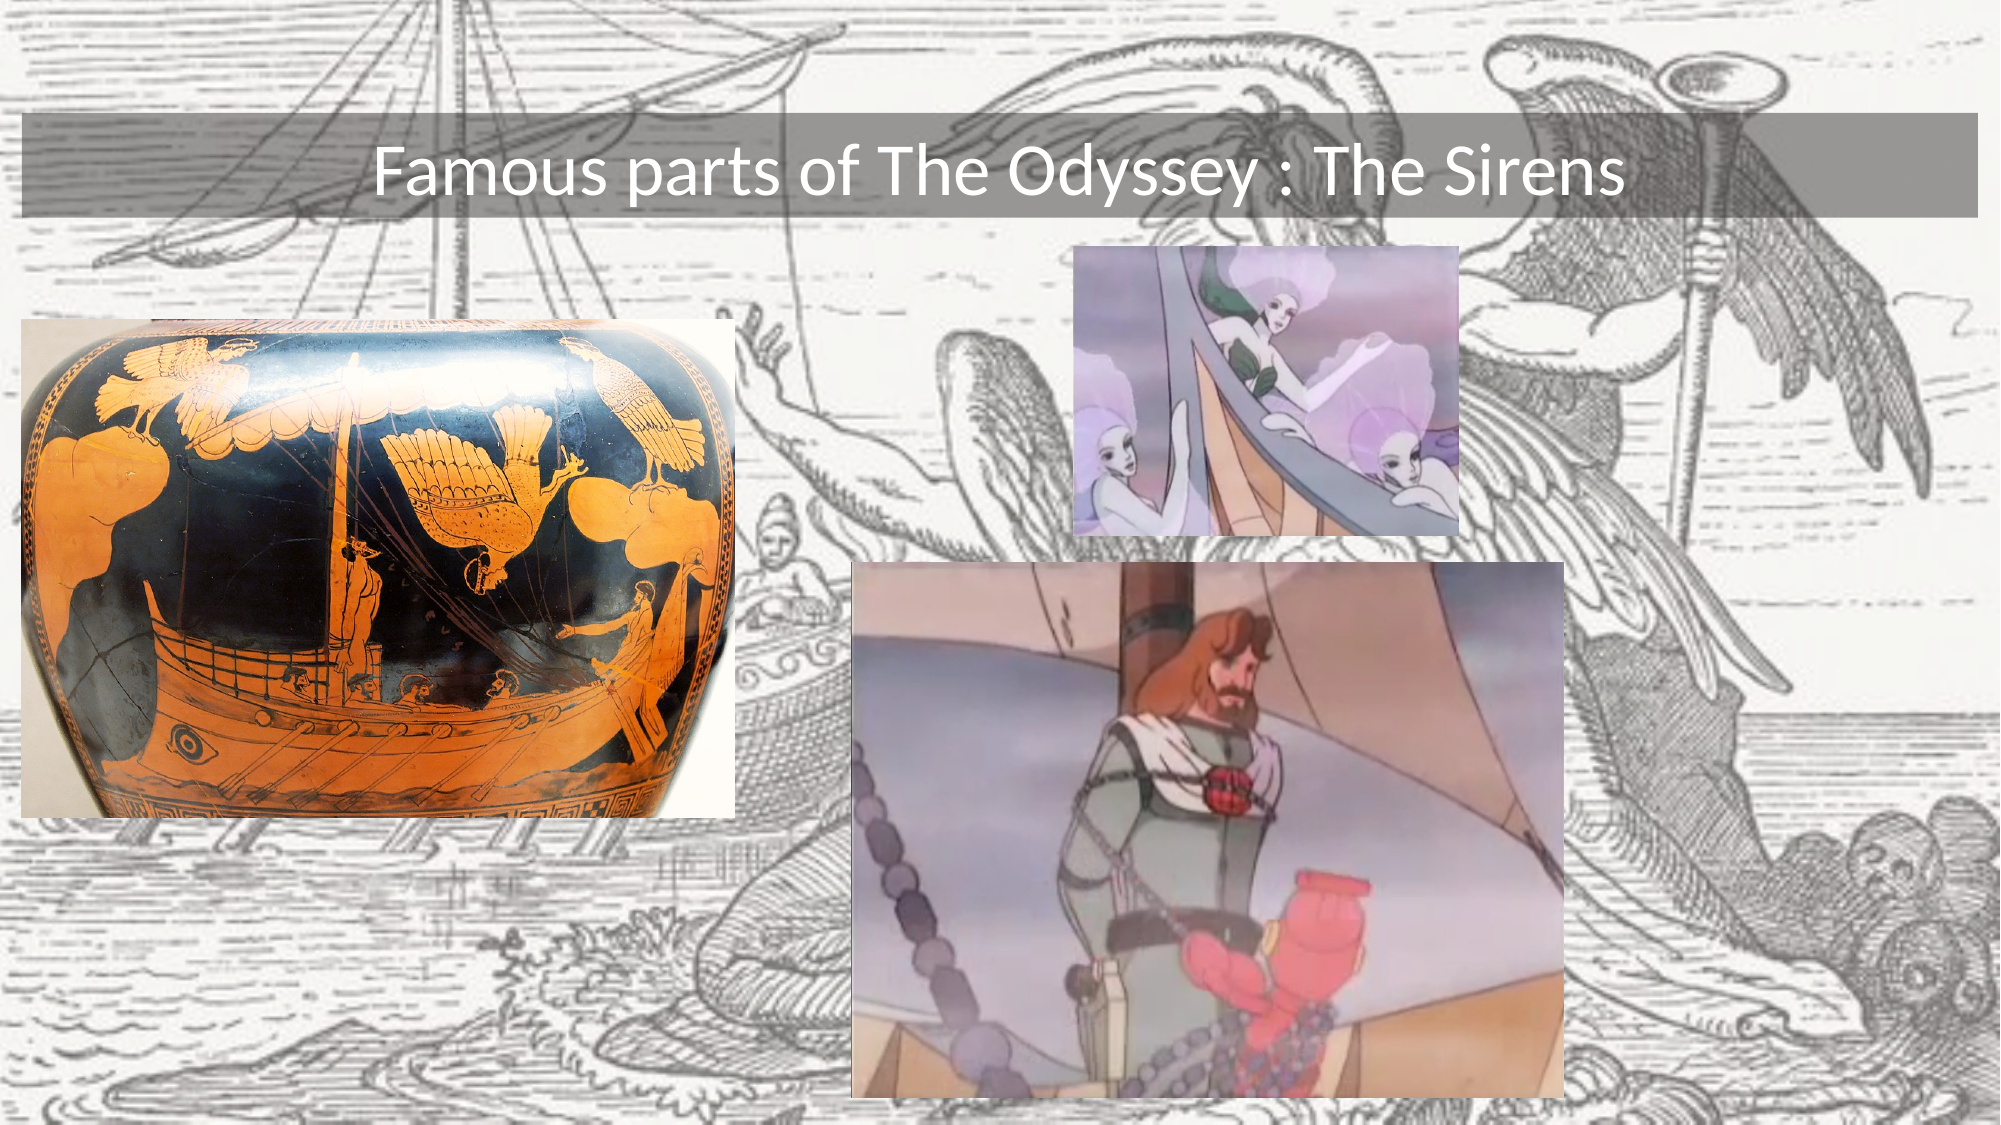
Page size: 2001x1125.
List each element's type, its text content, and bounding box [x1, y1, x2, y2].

picture [851, 562, 1564, 1098]
picture [21, 318, 735, 818]
picture [1073, 246, 1459, 536]
text_box Famous parts of The Odyssey : The Sirens [21, 112, 1978, 218]
